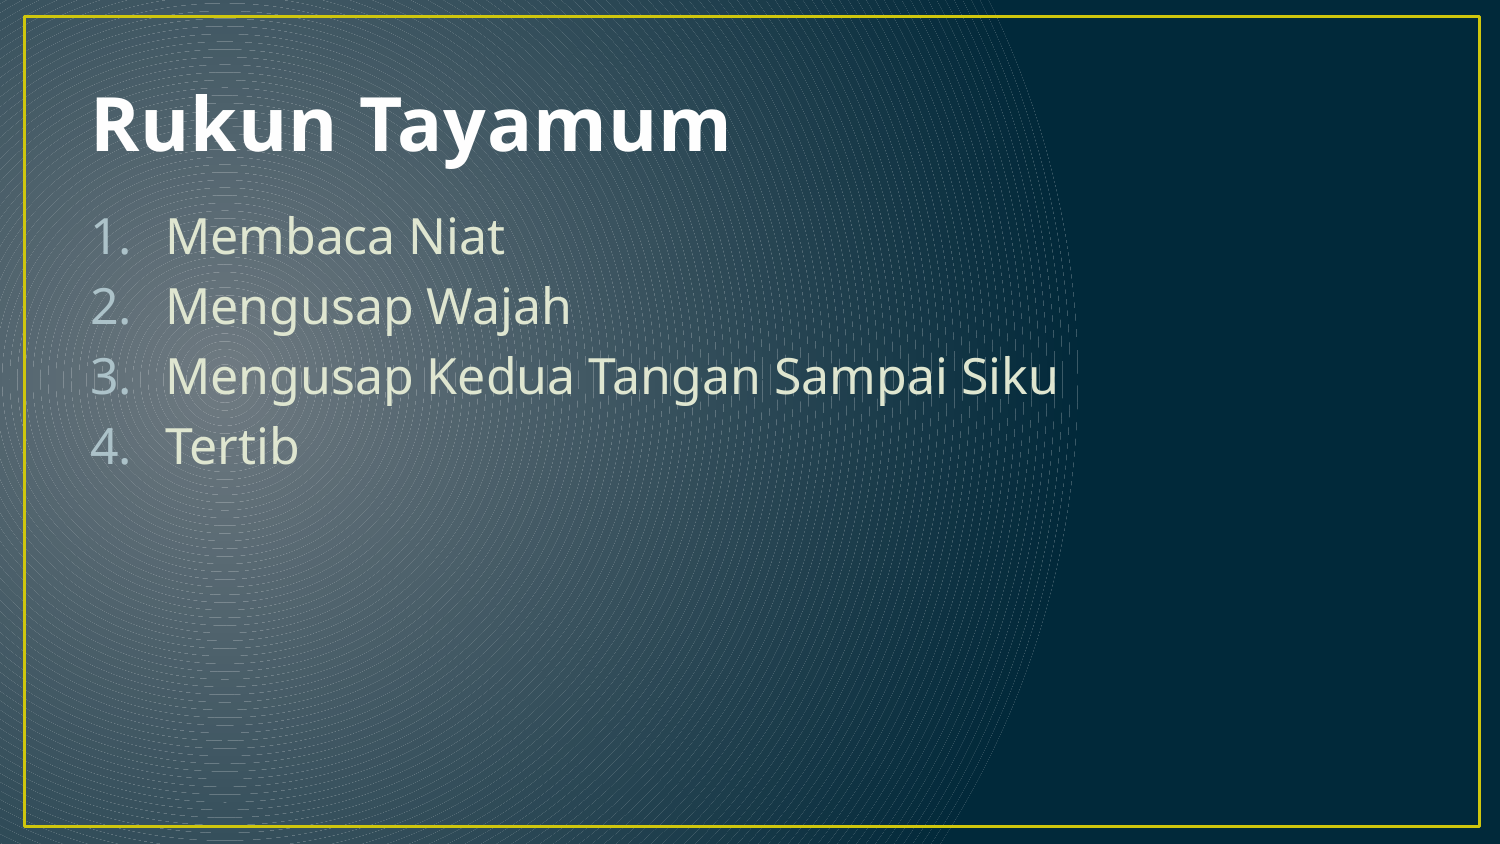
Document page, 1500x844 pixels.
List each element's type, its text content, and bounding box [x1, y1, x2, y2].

title Rukun Tayamum [75, 33, 1425, 175]
list Membaca Niat Mengusap Wajah Mengusap Kedua Tangan Sampai Siku Tertib [75, 196, 1425, 754]
